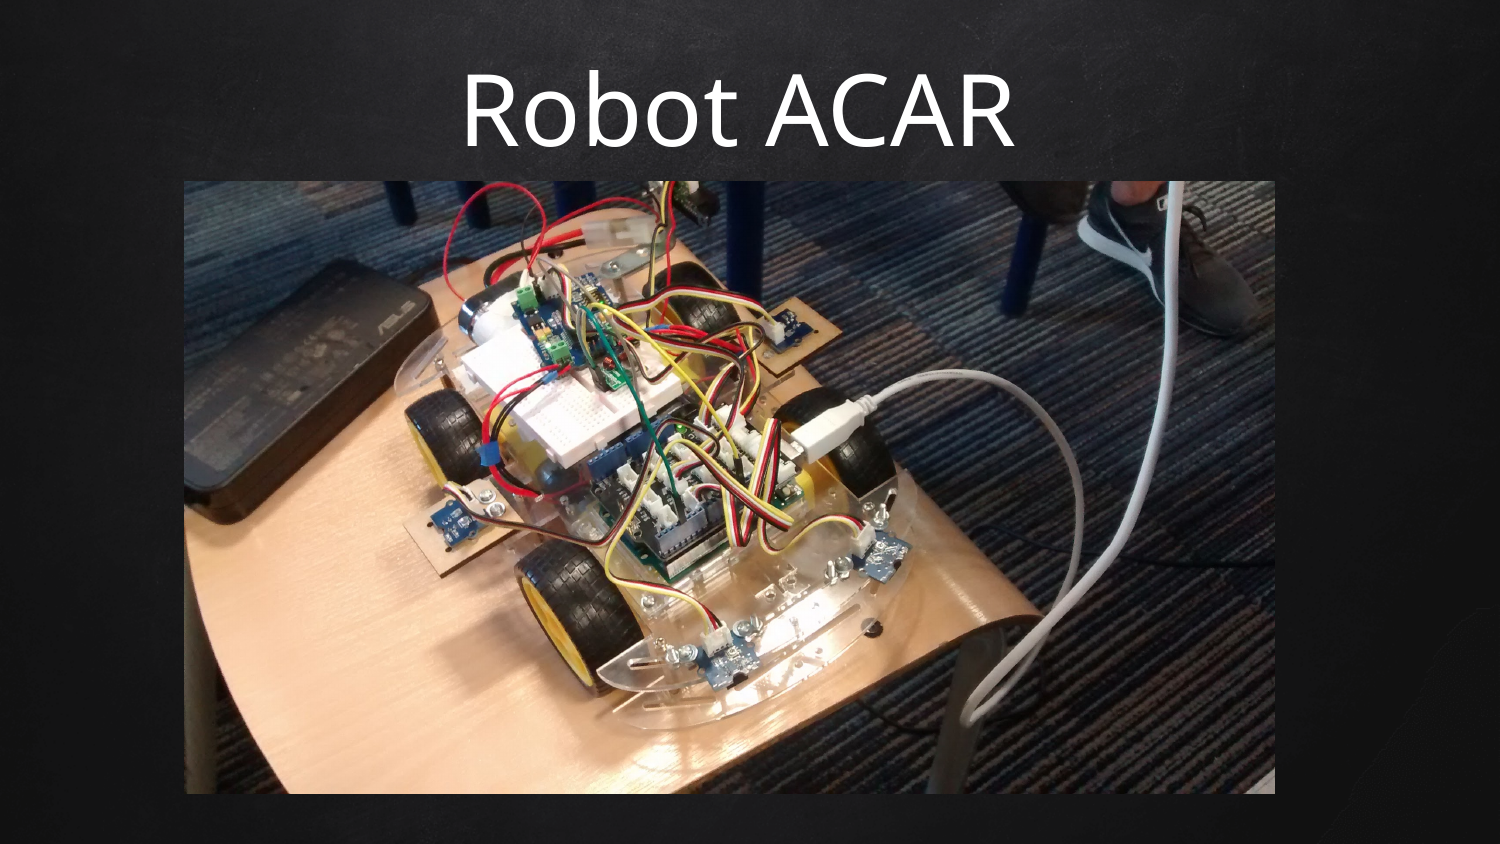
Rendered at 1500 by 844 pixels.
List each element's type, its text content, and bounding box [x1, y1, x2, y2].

title Robot ACAR [100, 36, 1376, 182]
picture [0, 0, 1500, 844]
